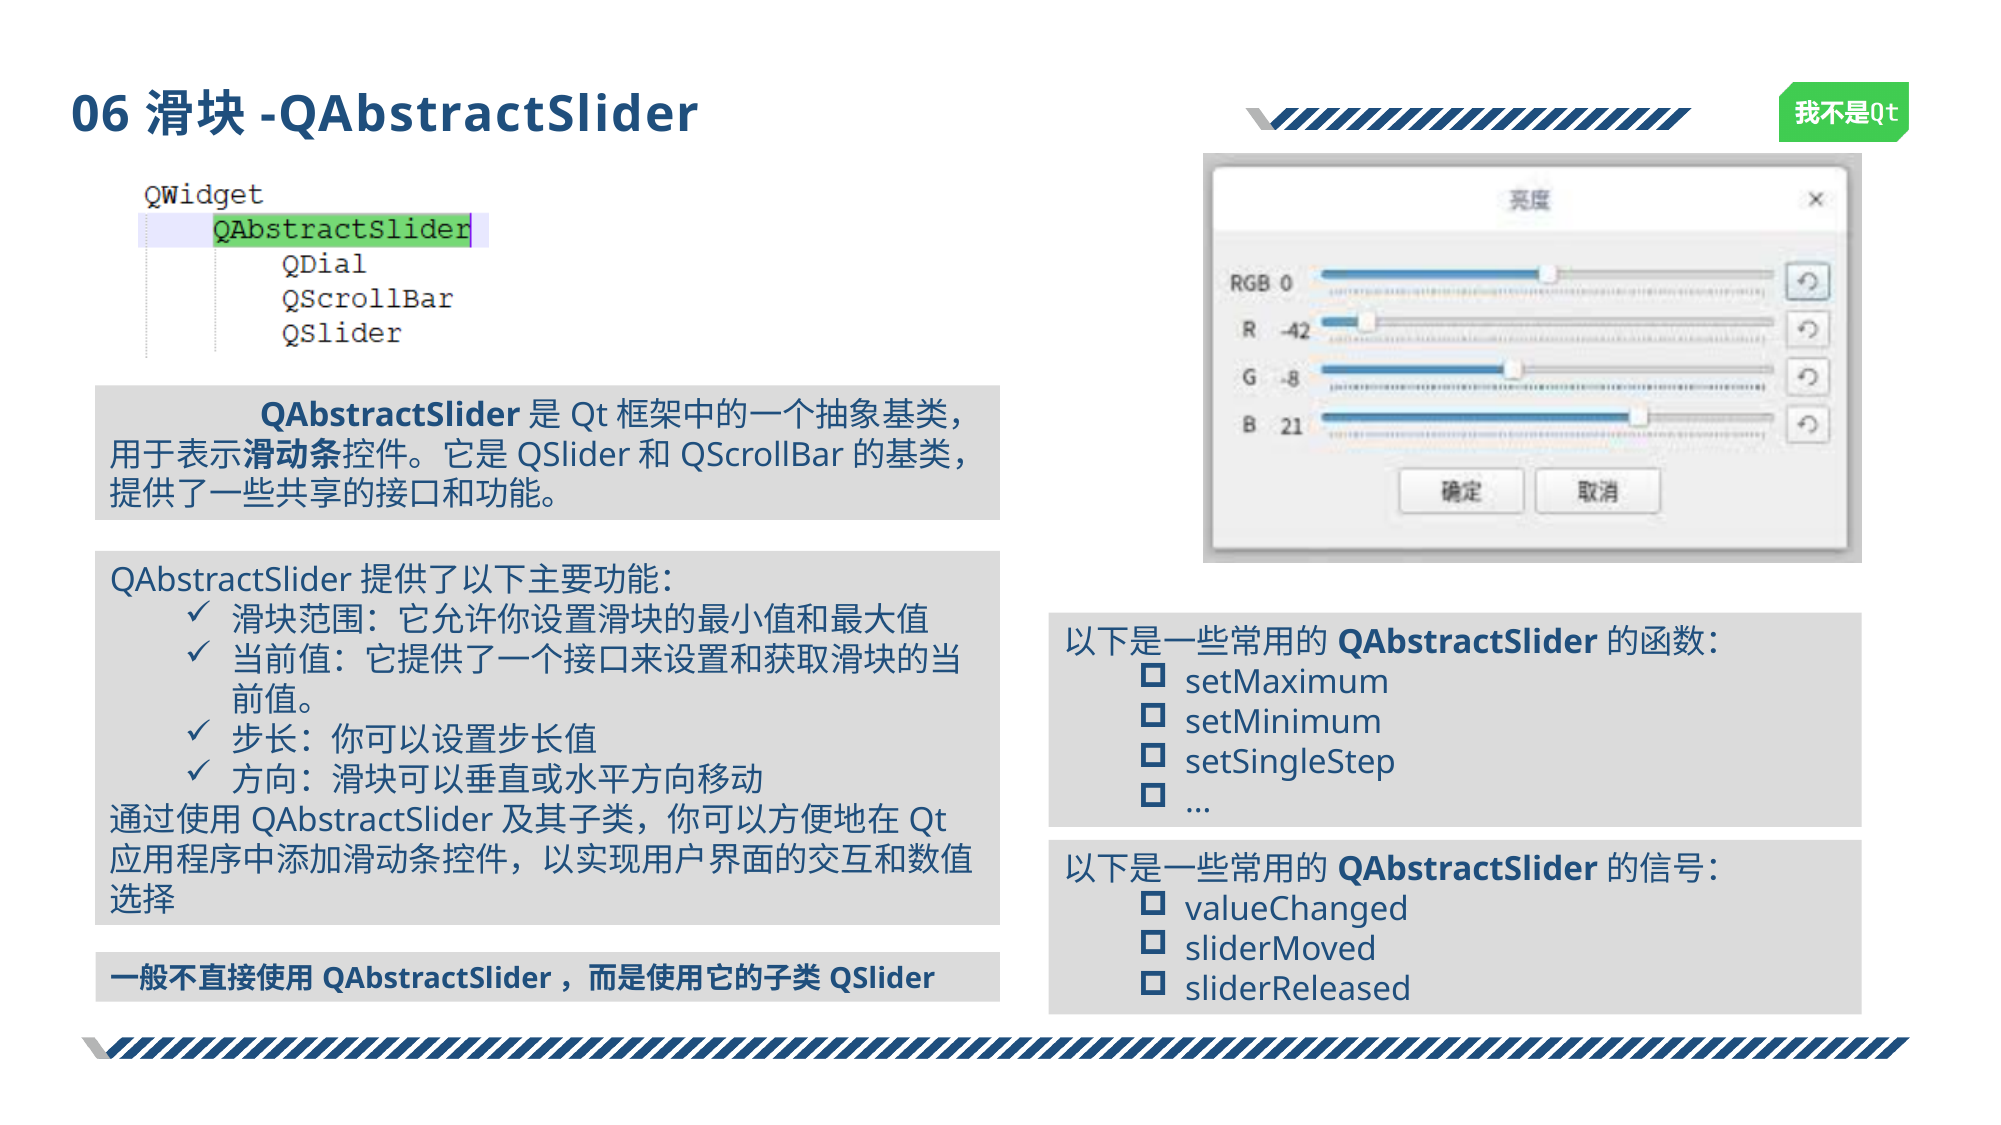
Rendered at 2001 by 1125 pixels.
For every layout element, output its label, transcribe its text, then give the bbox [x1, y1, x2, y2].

picture [138, 177, 489, 358]
text_box QAbstractSlider是Qt框架中的一个抽象基类，用于表示滑动条控件。它是QSlider和QScrollBar的基类，提供了一些共享的接口和功能。 [95, 385, 1000, 520]
picture [1245, 108, 1692, 130]
picture [1203, 153, 1862, 563]
text_box 06滑块-QAbstractSlider [56, 73, 715, 149]
picture [81, 1037, 1910, 1059]
text_box 以下是一些常用的QAbstractSlider的信号： valueChanged sliderMoved sliderReleased [1048, 839, 1862, 1015]
text_box 以下是一些常用的QAbstractSlider的函数： setMaximum setMinimum setSingleStep … [1048, 612, 1862, 827]
text_box 一般不直接使用QAbstractSlider，而是使用它的子类QSlider [95, 952, 1000, 1002]
text_box QAbstractSlider提供了以下主要功能： 滑块范围：它允许你设置滑块的最小值和最大值 当前值：它提供了一个接口来设置和获取滑块的当前值。 步长：你可以设置步长值 方向：滑块可以垂直或水平方向移动 通过使用QAbstractSlider及其子类，你可以方便地在Qt应用程序中添加滑动条控件，以实现用户界面的交互和数值选择 [95, 550, 1000, 925]
picture [1779, 82, 1909, 142]
